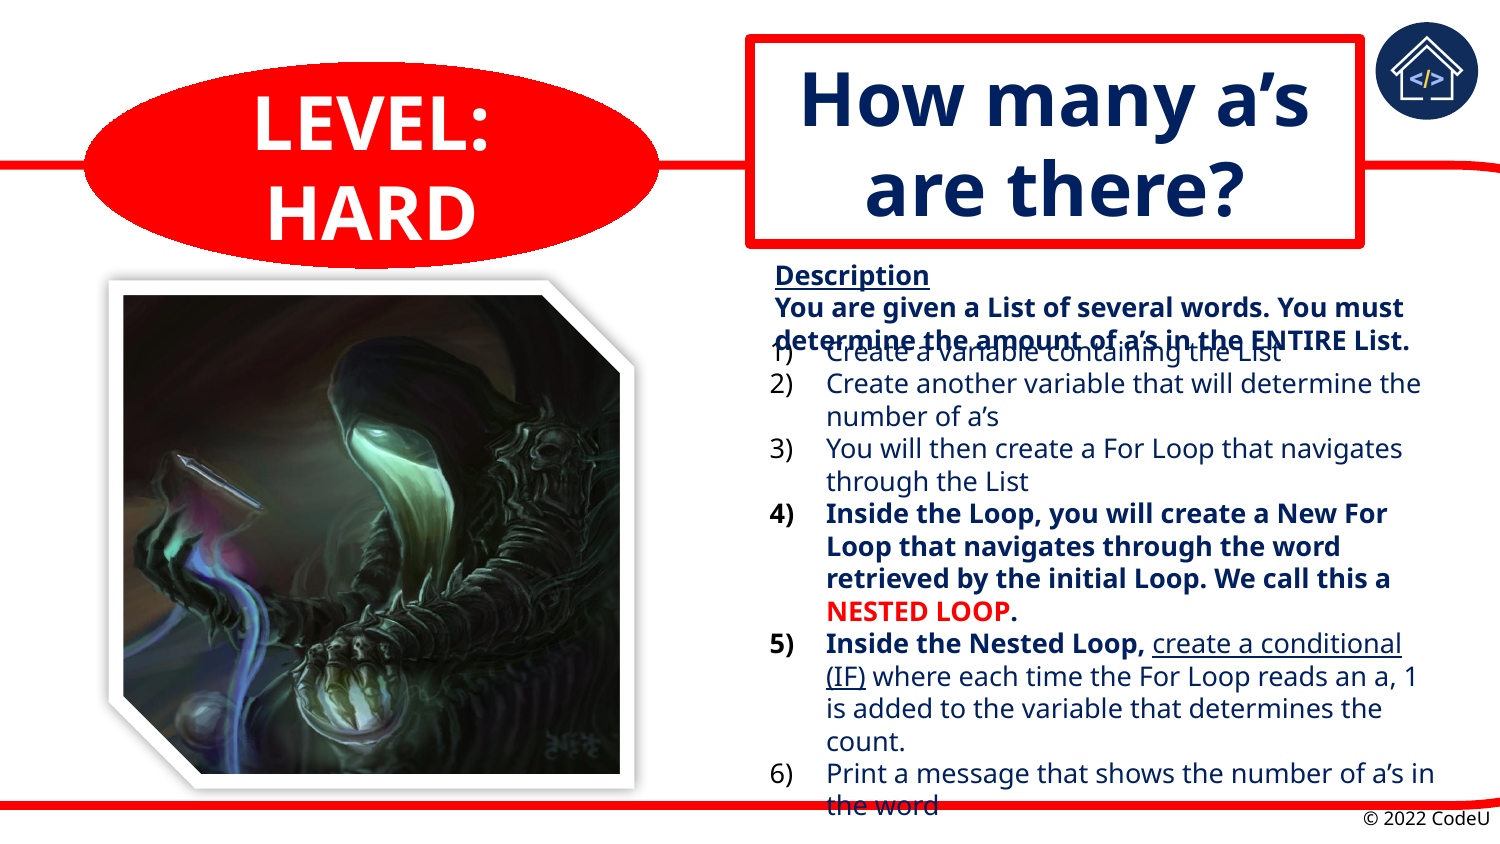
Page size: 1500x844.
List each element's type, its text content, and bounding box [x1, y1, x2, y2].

text_box LEVEL: HARD [84, 62, 659, 269]
title How many a’s are there? [750, 38, 1360, 245]
text_box [0, 165, 1500, 806]
picture [1375, 22, 1479, 120]
text_box Create a variable containing the List Create another variable that will determine the number of a’s You will then create a For Loop that navigates through the List Inside the Loop, you will create a New For Loop that navigates through the word retrieved by the initial Loop. We call this a NESTED LOOP. Inside the Nested Loop, create a conditional (IF) where each time the For Loop reads an a, 1 is added to the variable that determines the count. Print a message that shows the number of a’s in the word [754, 515, 1456, 672]
text_box Description You are given a List of several words. You must determine the amount of a’s in the ENTIRE List. [759, 229, 1451, 386]
picture [115, 287, 628, 782]
